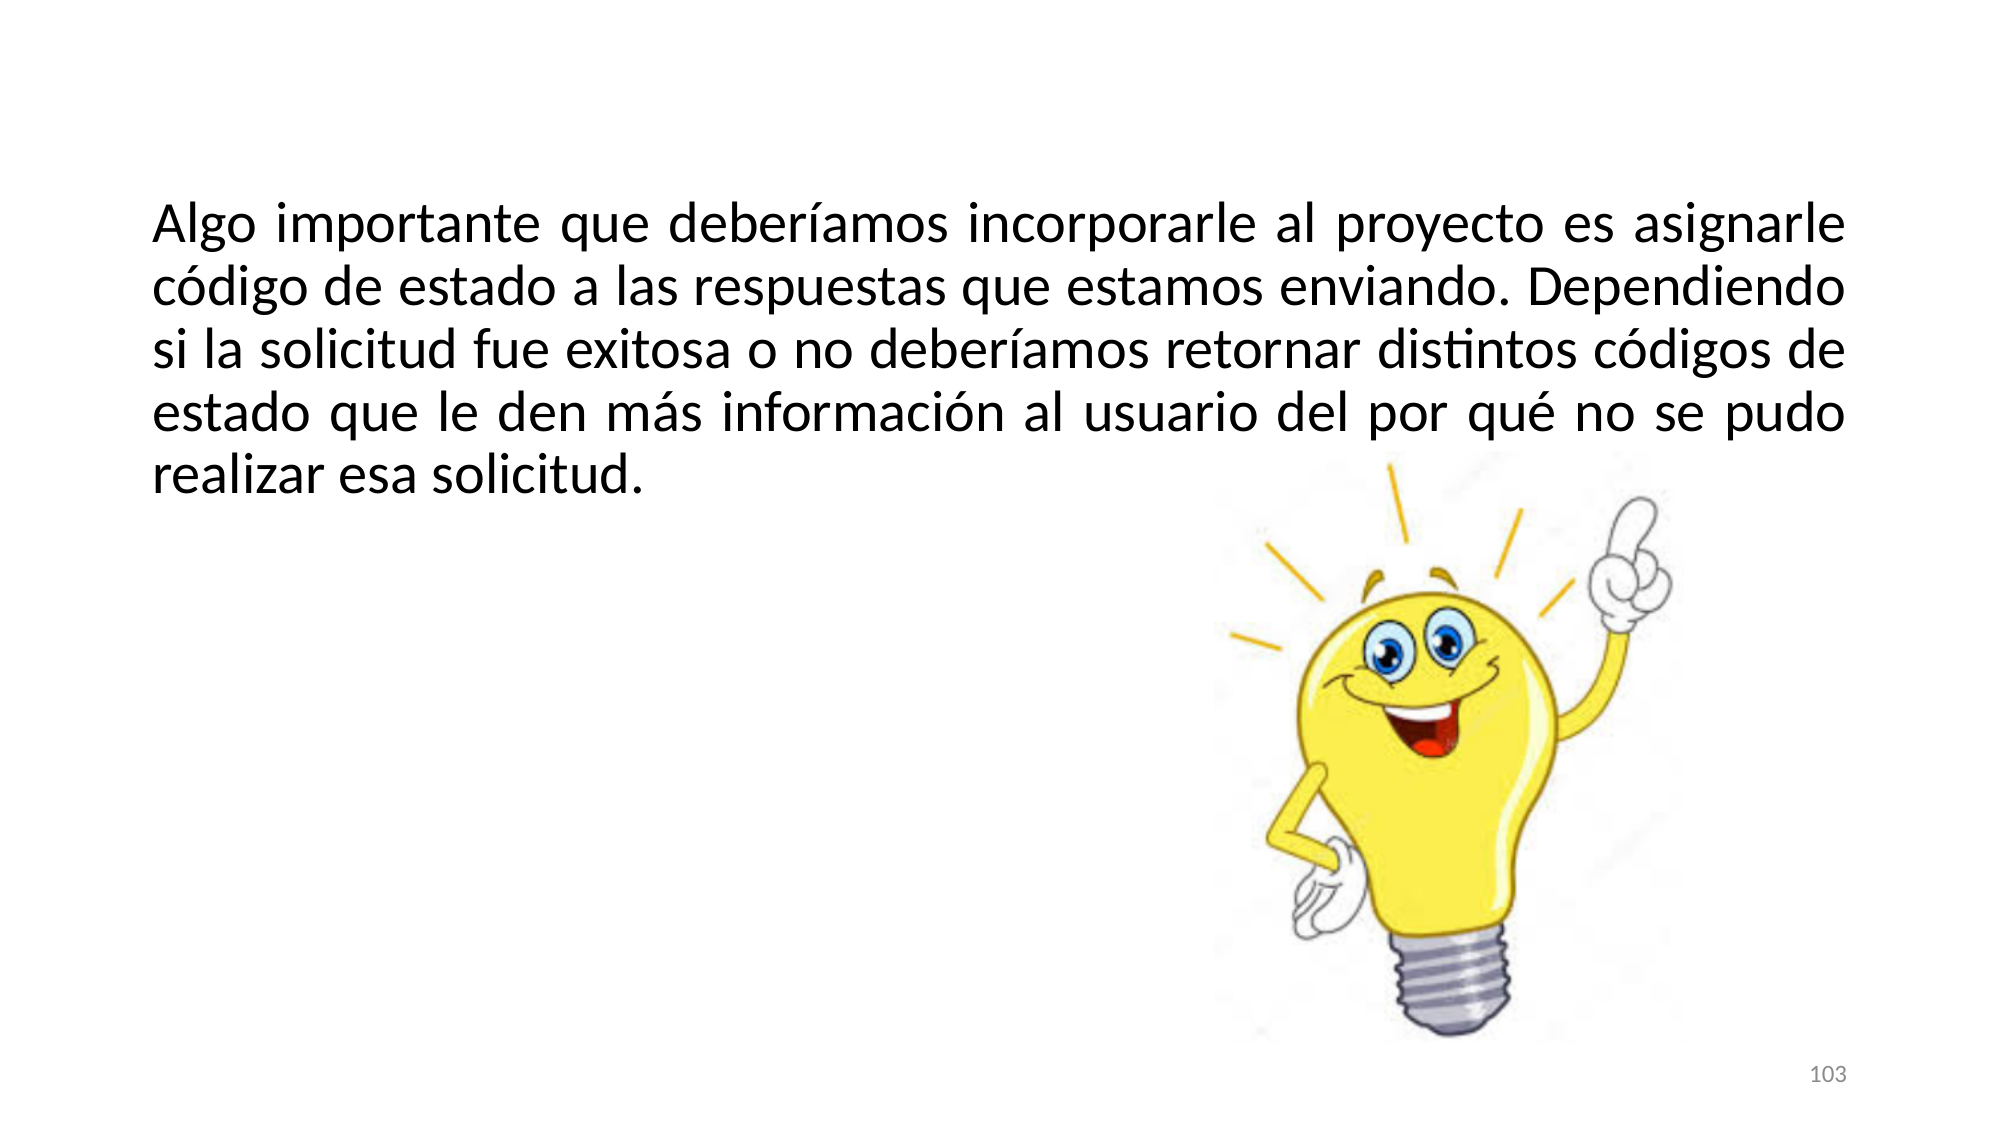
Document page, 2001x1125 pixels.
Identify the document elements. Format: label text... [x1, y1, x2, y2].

picture [1213, 445, 1684, 1043]
list Algo importante que deberíamos incorporarle al proyecto es asignarle código de estado a las respuestas que estamos enviando. Dependiendo si la solicitud fue exitosa o no deberíamos retornar distintos códigos de estado que le den más información al usuario del por qué no se pudo realizar esa solicitud. [137, 184, 1863, 1014]
slide_number 103 [1412, 1042, 1863, 1103]
